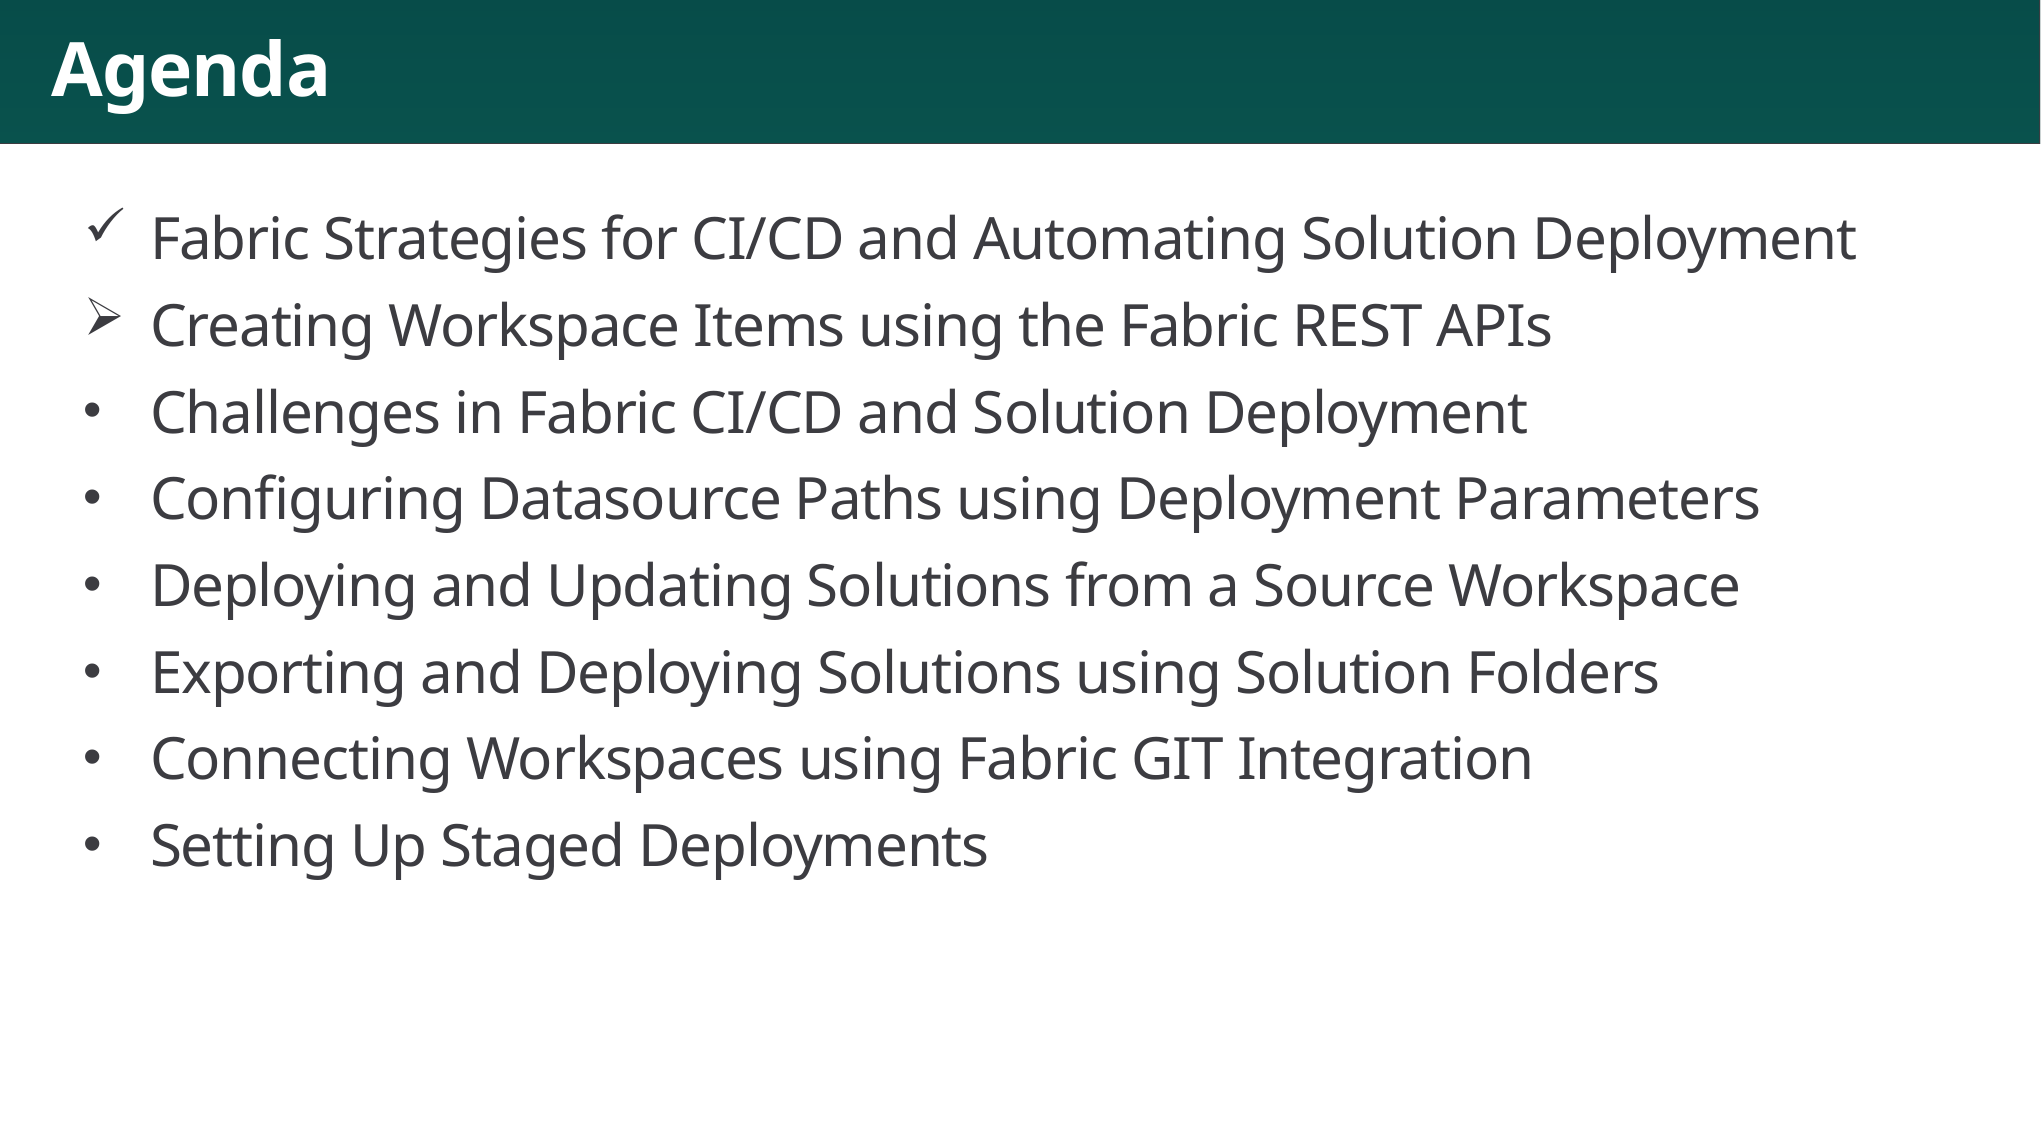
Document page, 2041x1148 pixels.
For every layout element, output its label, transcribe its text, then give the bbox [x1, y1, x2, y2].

title Agenda [51, 31, 1988, 113]
list Fabric Strategies for CI/CD and Automating Solution Deployment Creating Workspace Items using the Fabric REST APIs Challenges in Fabric CI/CD and Solution Deployment Configuring Datasource Paths using Deployment Parameters Deploying and Updating Solutions from a Source Workspace Exporting and Deploying Solutions using Solution Folders Connecting Workspaces using Fabric GIT Integration Setting Up Staged Deployments [83, 201, 1988, 885]
